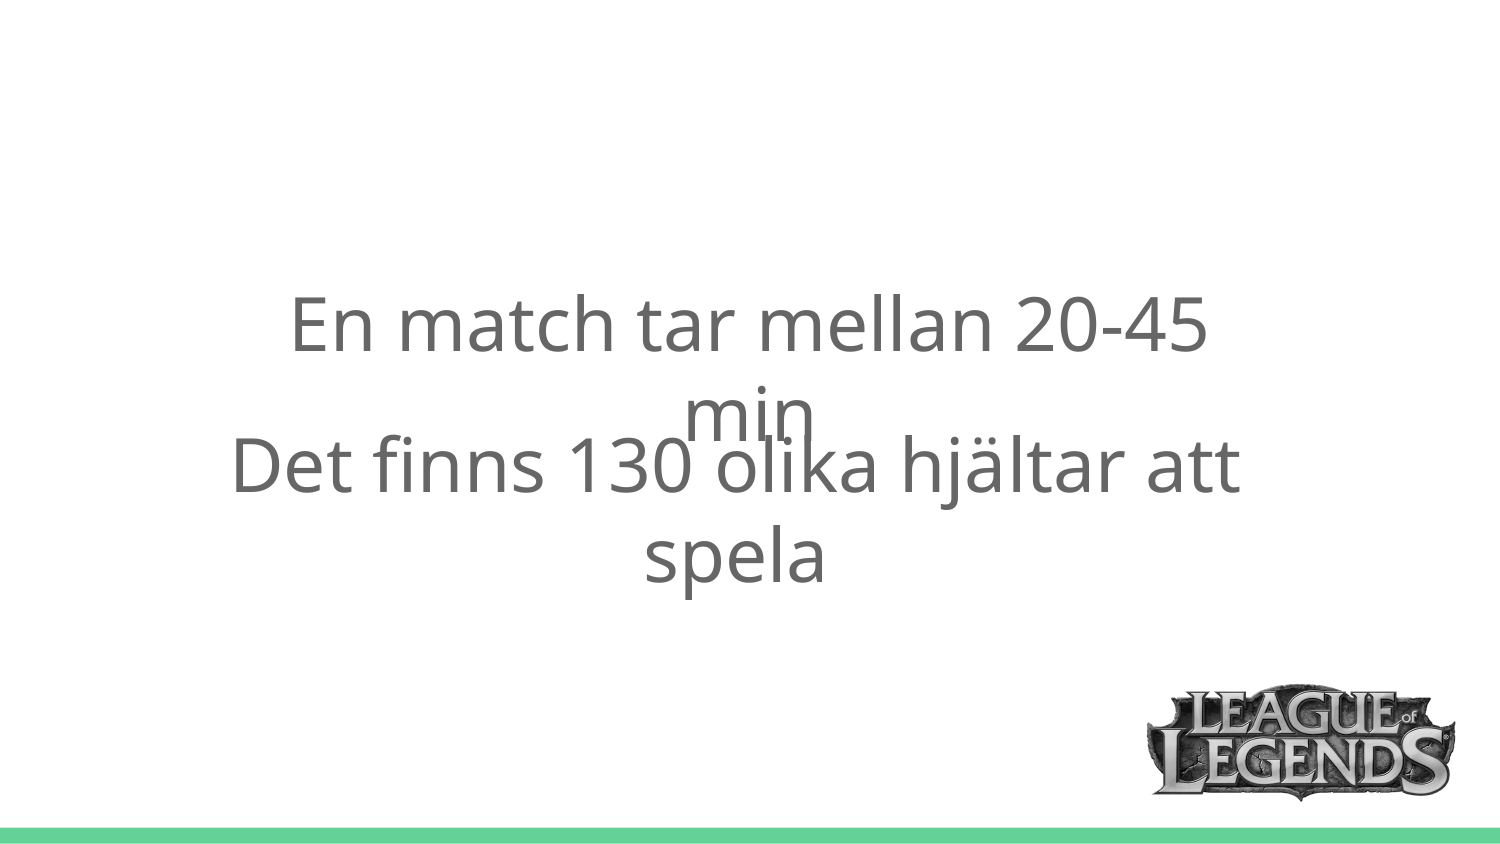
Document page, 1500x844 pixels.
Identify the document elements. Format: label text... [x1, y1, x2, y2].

text_box En match tar mellan 20-45 min [228, 261, 1272, 356]
text_box Det finns 130 olika hjältar att spela [207, 402, 1265, 497]
picture [1128, 660, 1475, 820]
